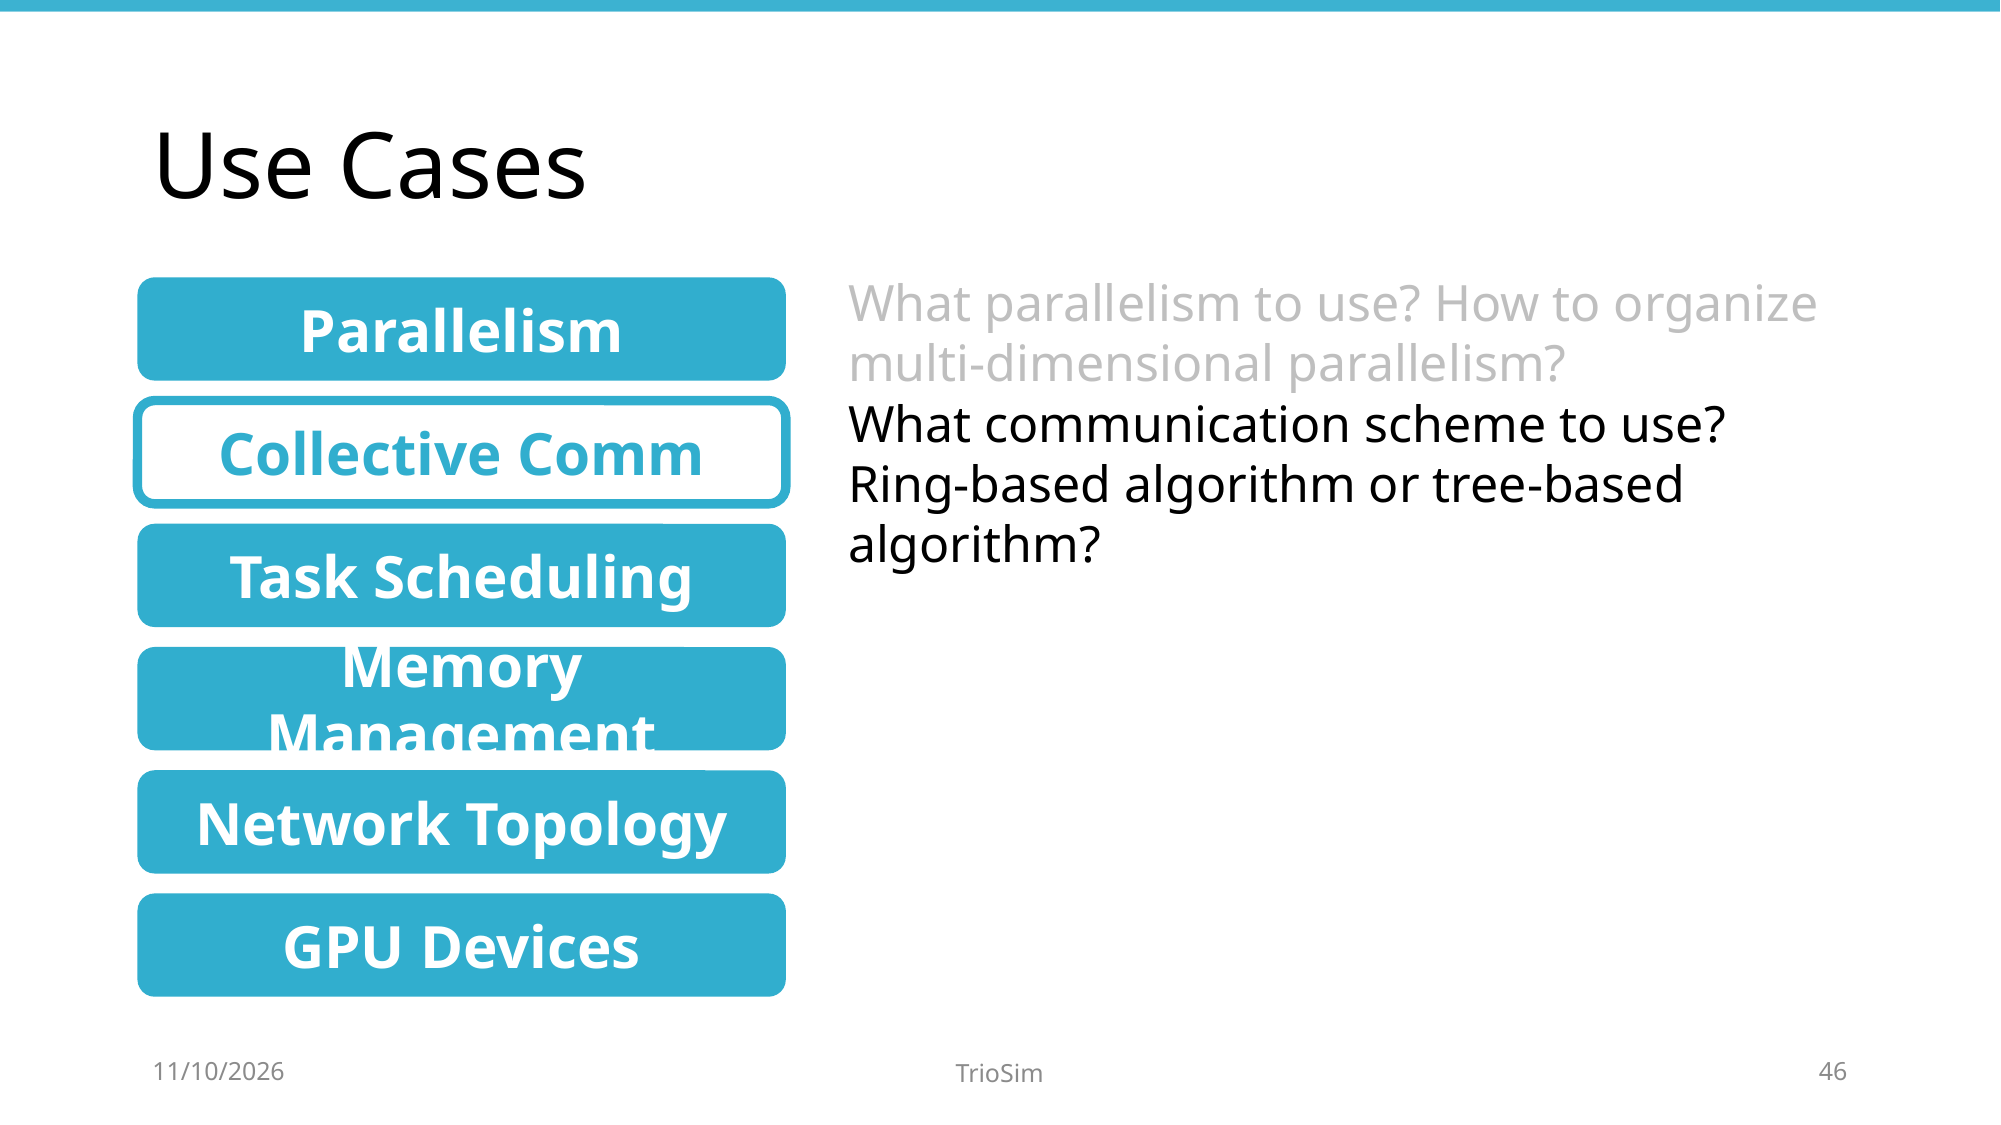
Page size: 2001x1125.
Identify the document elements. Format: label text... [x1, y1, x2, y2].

text_box What communication scheme to use? Ring-based algorithm or tree-based algorithm? [833, 384, 1863, 580]
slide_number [137, 1042, 588, 1103]
slide_number 46 [1412, 1042, 1863, 1103]
text_box Network Topology [136, 769, 787, 875]
text_box Parallelism [136, 276, 787, 382]
footer TrioSim [662, 1042, 1338, 1103]
text_box GPU Devices [136, 892, 787, 998]
text_box Memory Management [136, 645, 787, 752]
text_box Task Scheduling [136, 522, 787, 629]
title Use Cases [137, 59, 1863, 278]
text_box Collective Comm [136, 399, 787, 505]
text_box What parallelism to use? How to organize multi-dimensional parallelism? [833, 264, 1863, 384]
